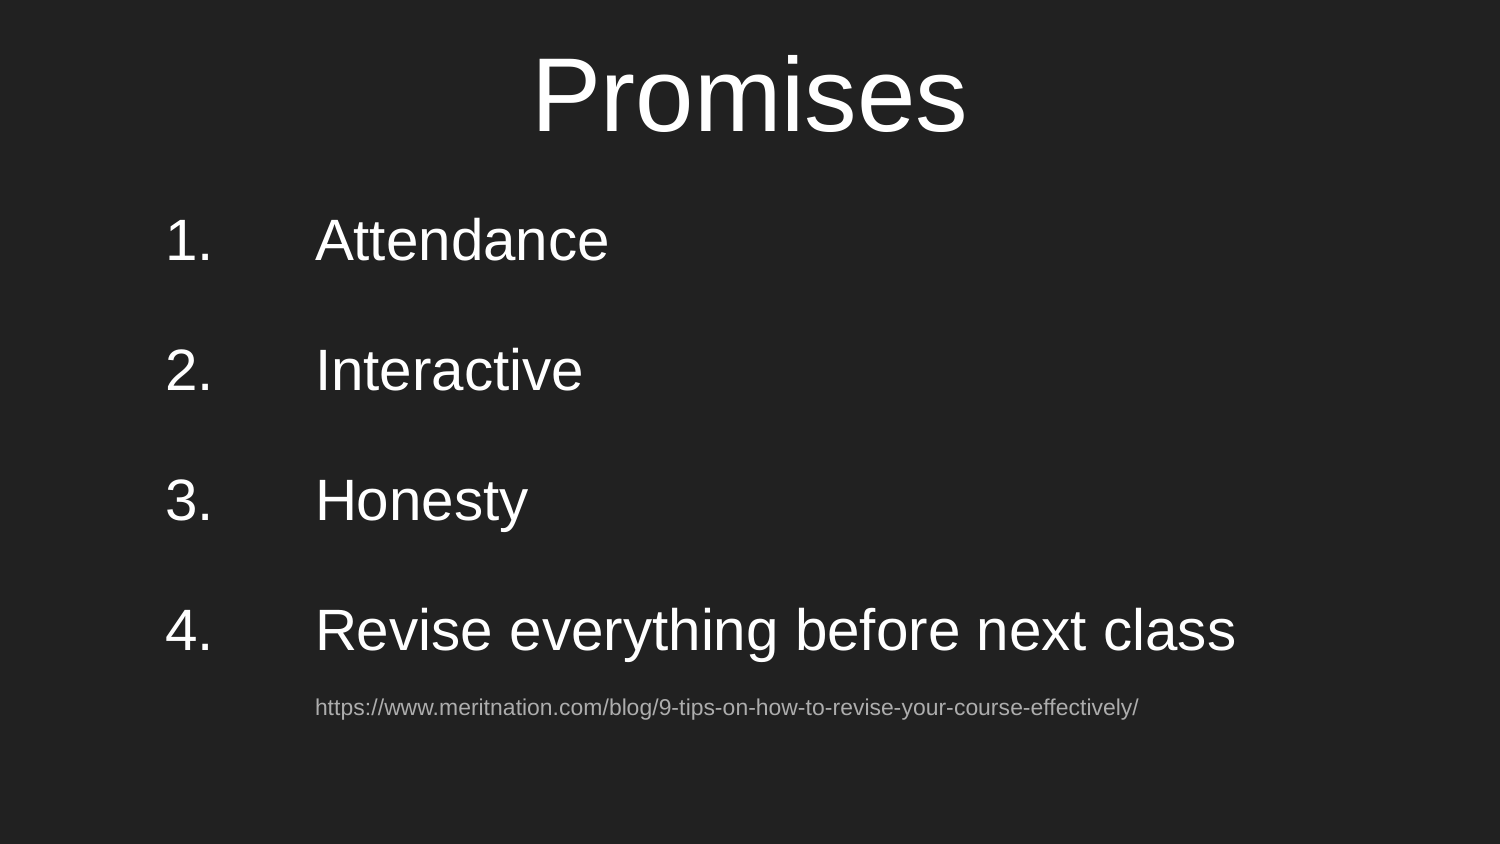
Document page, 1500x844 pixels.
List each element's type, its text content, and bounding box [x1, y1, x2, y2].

subtitle 1. Attendance 2. Interactive 3. Honesty 4. Revise everything before next class https://www.meritnation.com/blog/9-tips-on-how-to-revise-your-course-effectively/ [0, 192, 1342, 766]
title Promises [51, 21, 1449, 170]
